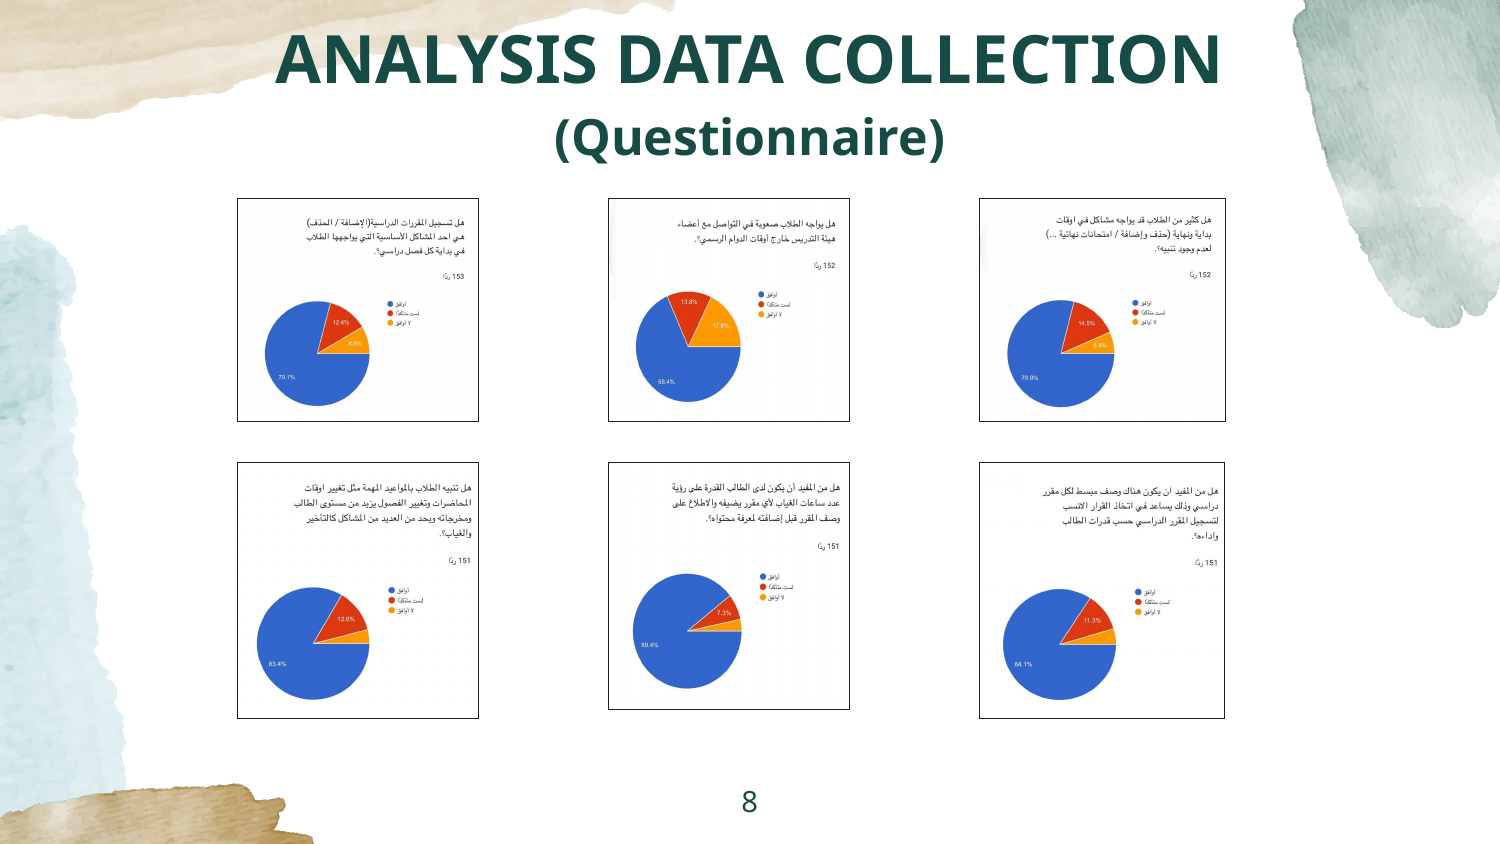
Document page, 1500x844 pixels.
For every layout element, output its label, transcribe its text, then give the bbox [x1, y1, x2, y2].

picture [0, 194, 480, 844]
text_box 8 [713, 785, 787, 820]
picture [0, 0, 450, 151]
title ANALYSIS DATA COLLECTION (Questionnaire) [76, 0, 1424, 85]
picture [979, 462, 1225, 720]
picture [608, 198, 850, 423]
picture [979, 0, 1500, 471]
picture [608, 462, 850, 711]
picture [237, 198, 480, 423]
